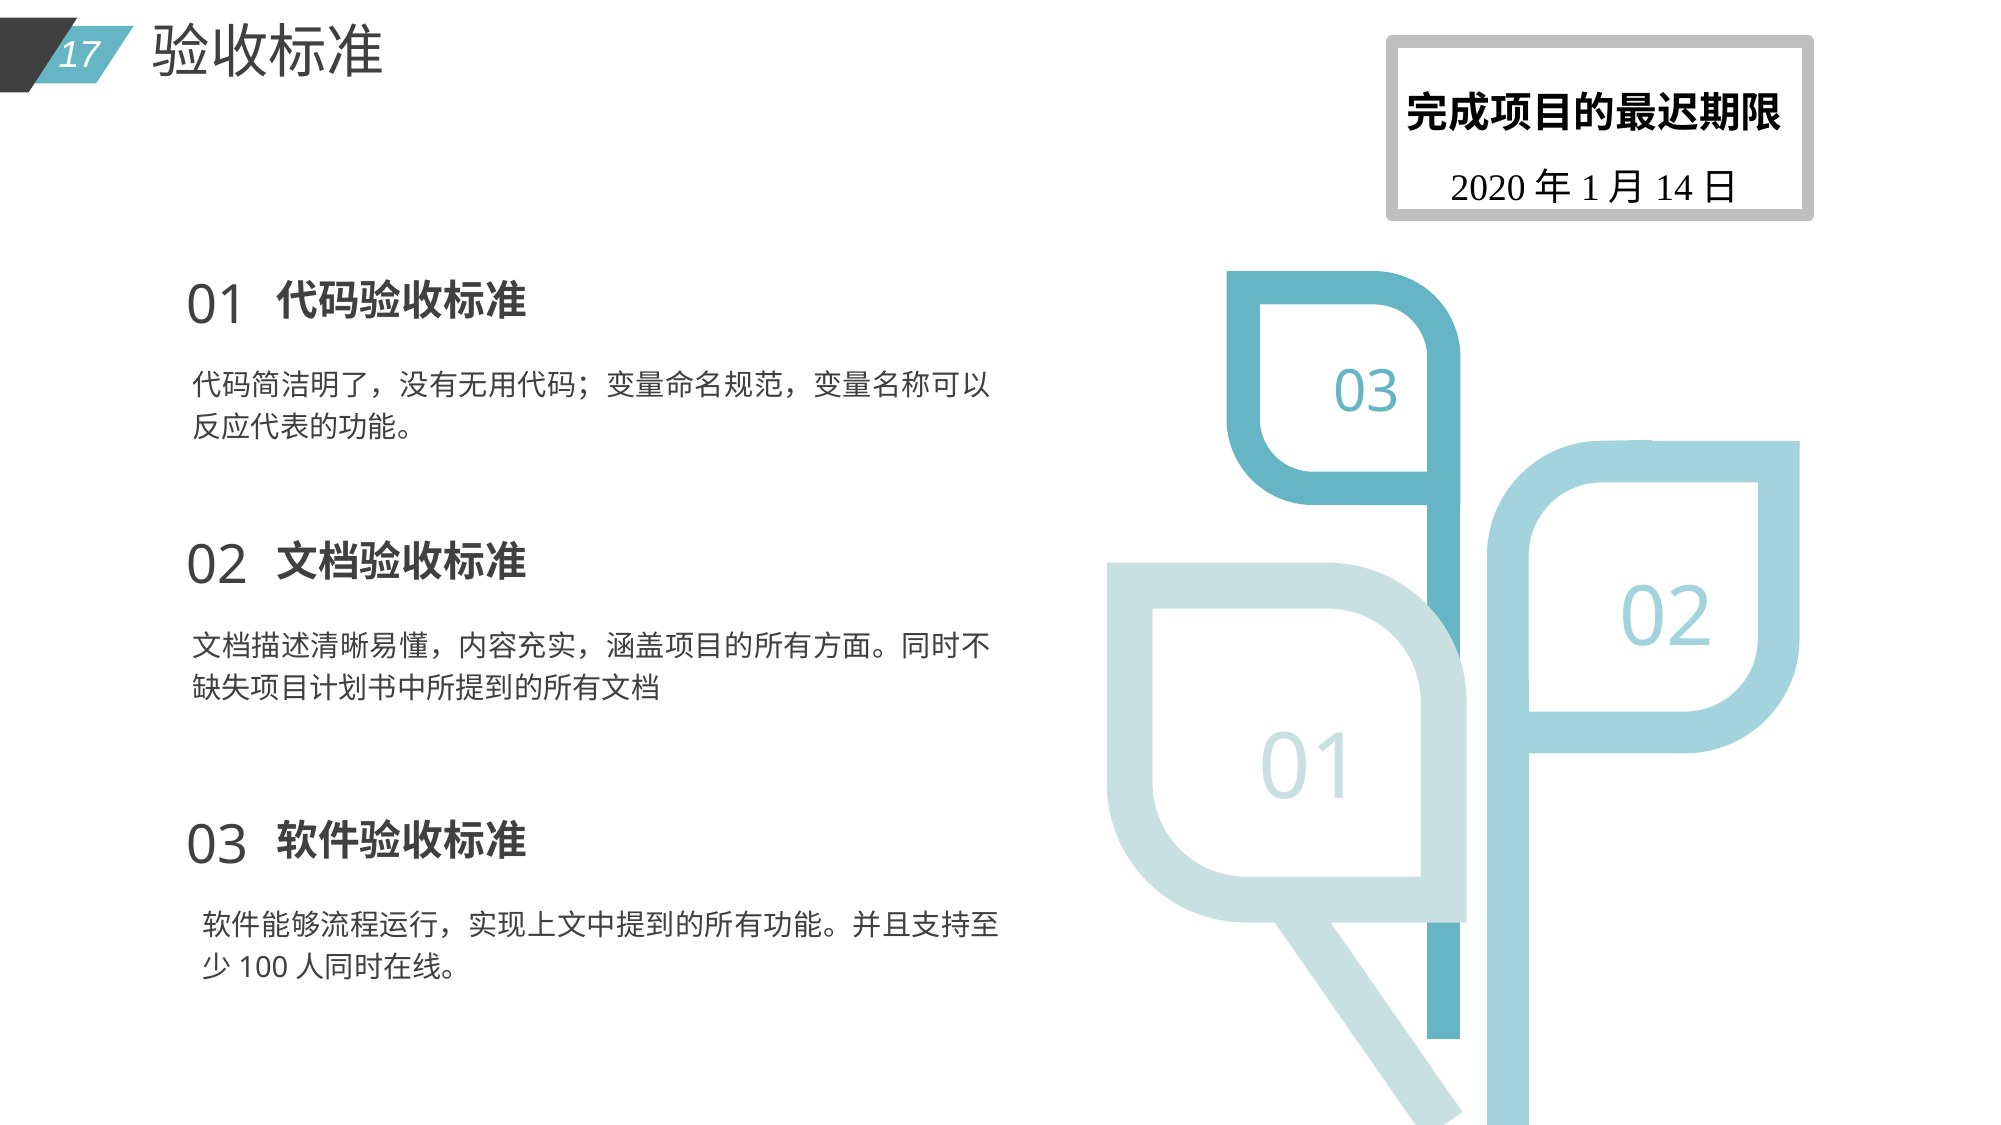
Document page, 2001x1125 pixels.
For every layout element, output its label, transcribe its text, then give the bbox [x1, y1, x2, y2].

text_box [1129, 585, 1444, 1125]
text_box 代码简洁明了，没有无用代码；变量命名规范，变量名称可以反应代表的功能。 [192, 359, 991, 444]
text_box 软件验收标准 [276, 813, 602, 868]
text_box 文档描述清晰易懂，内容充实，涵盖项目的所有方面。同时不缺失项目计划书中所提到的所有文档 [192, 620, 991, 705]
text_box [1243, 287, 1444, 585]
text_box 完成项目的最迟期限 2020年1月14日 [1392, 41, 1809, 215]
text_box 01 [174, 269, 261, 335]
text_box 代码验收标准 [276, 273, 602, 328]
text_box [1507, 461, 1779, 1125]
text_box 03 [174, 808, 261, 875]
text_box 验收标准 [137, 6, 400, 91]
text_box 软件能够流程运行，实现上文中提到的所有功能。并且支持至少100人同时在线。 [202, 899, 1000, 984]
text_box 文档验收标准 [276, 534, 602, 589]
text_box 02 [174, 529, 261, 595]
